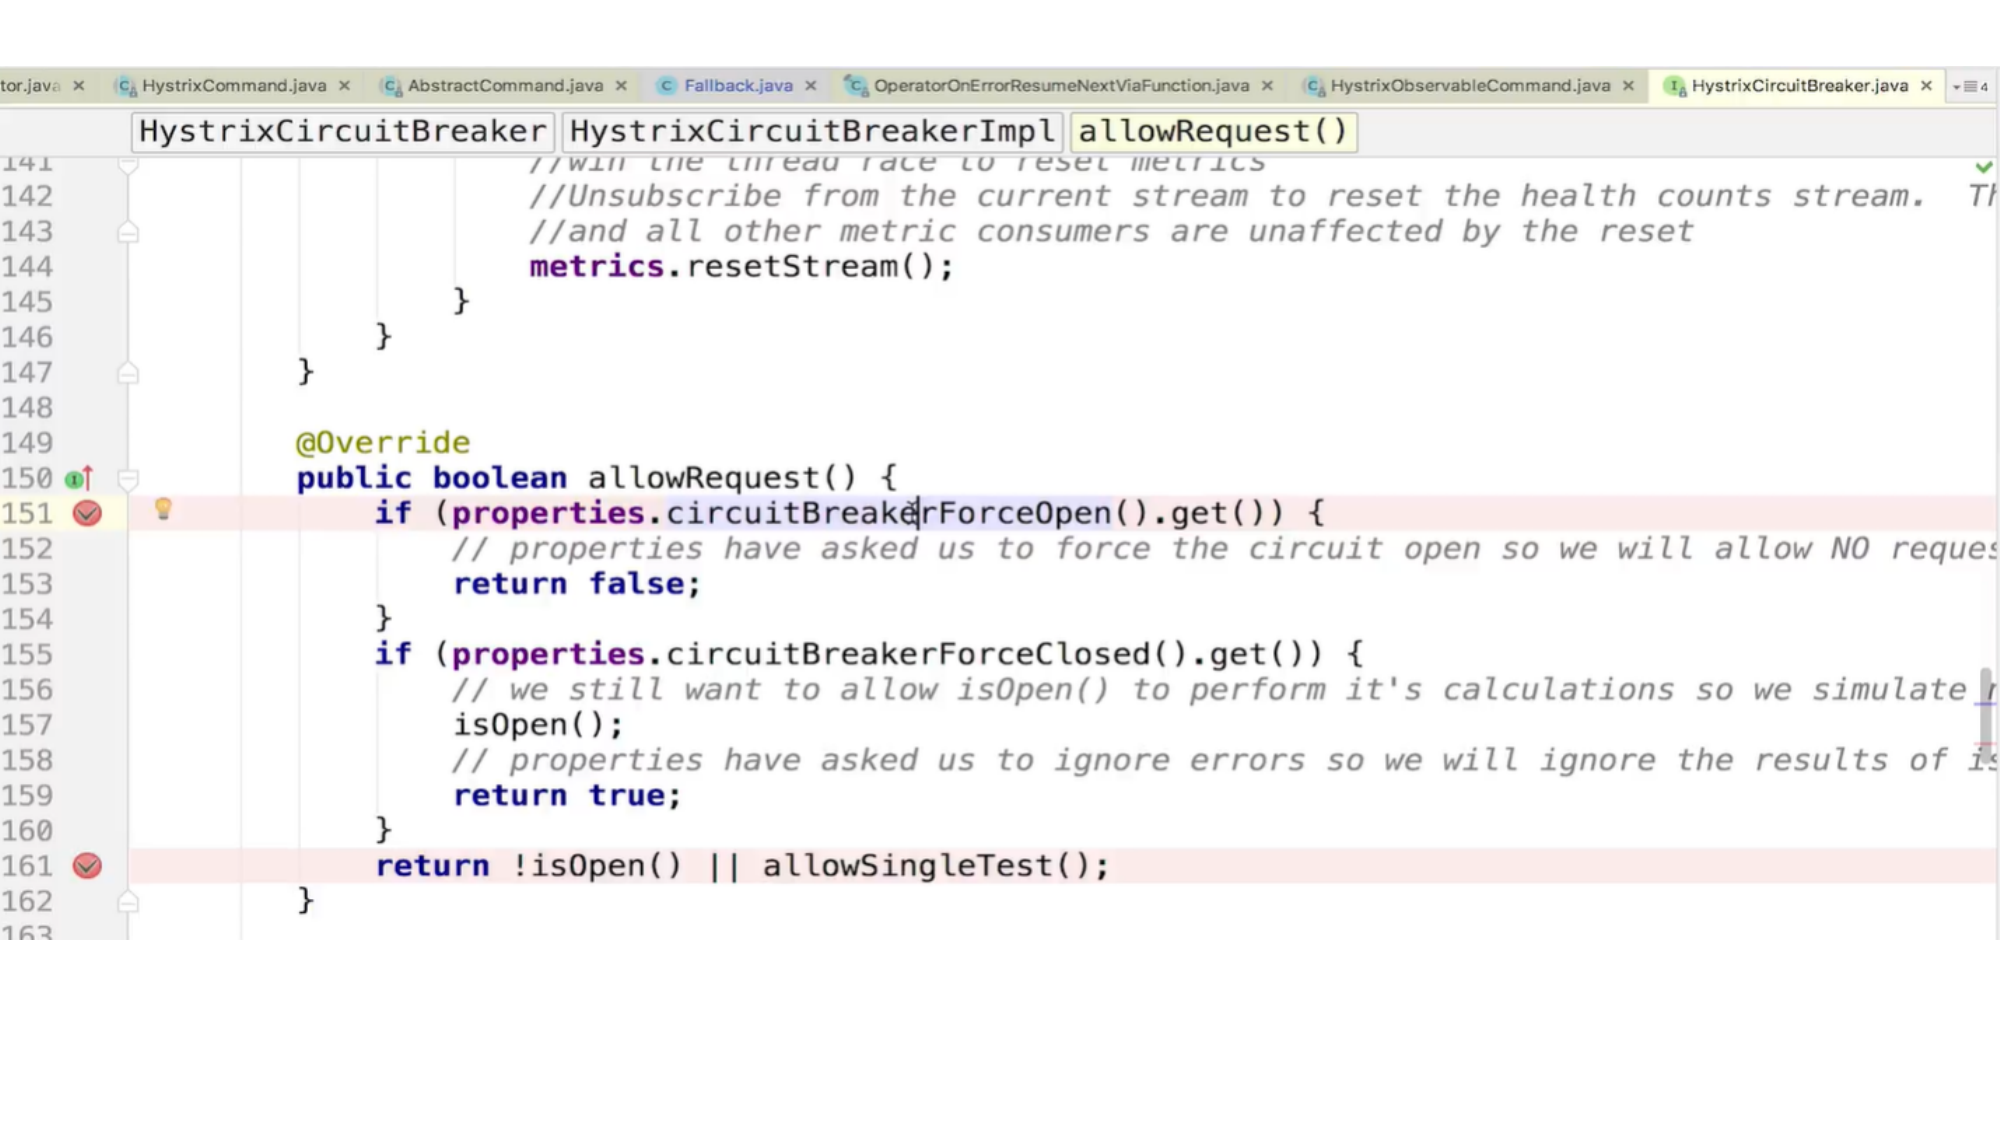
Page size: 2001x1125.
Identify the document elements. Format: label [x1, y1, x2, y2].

picture [0, 66, 2000, 941]
